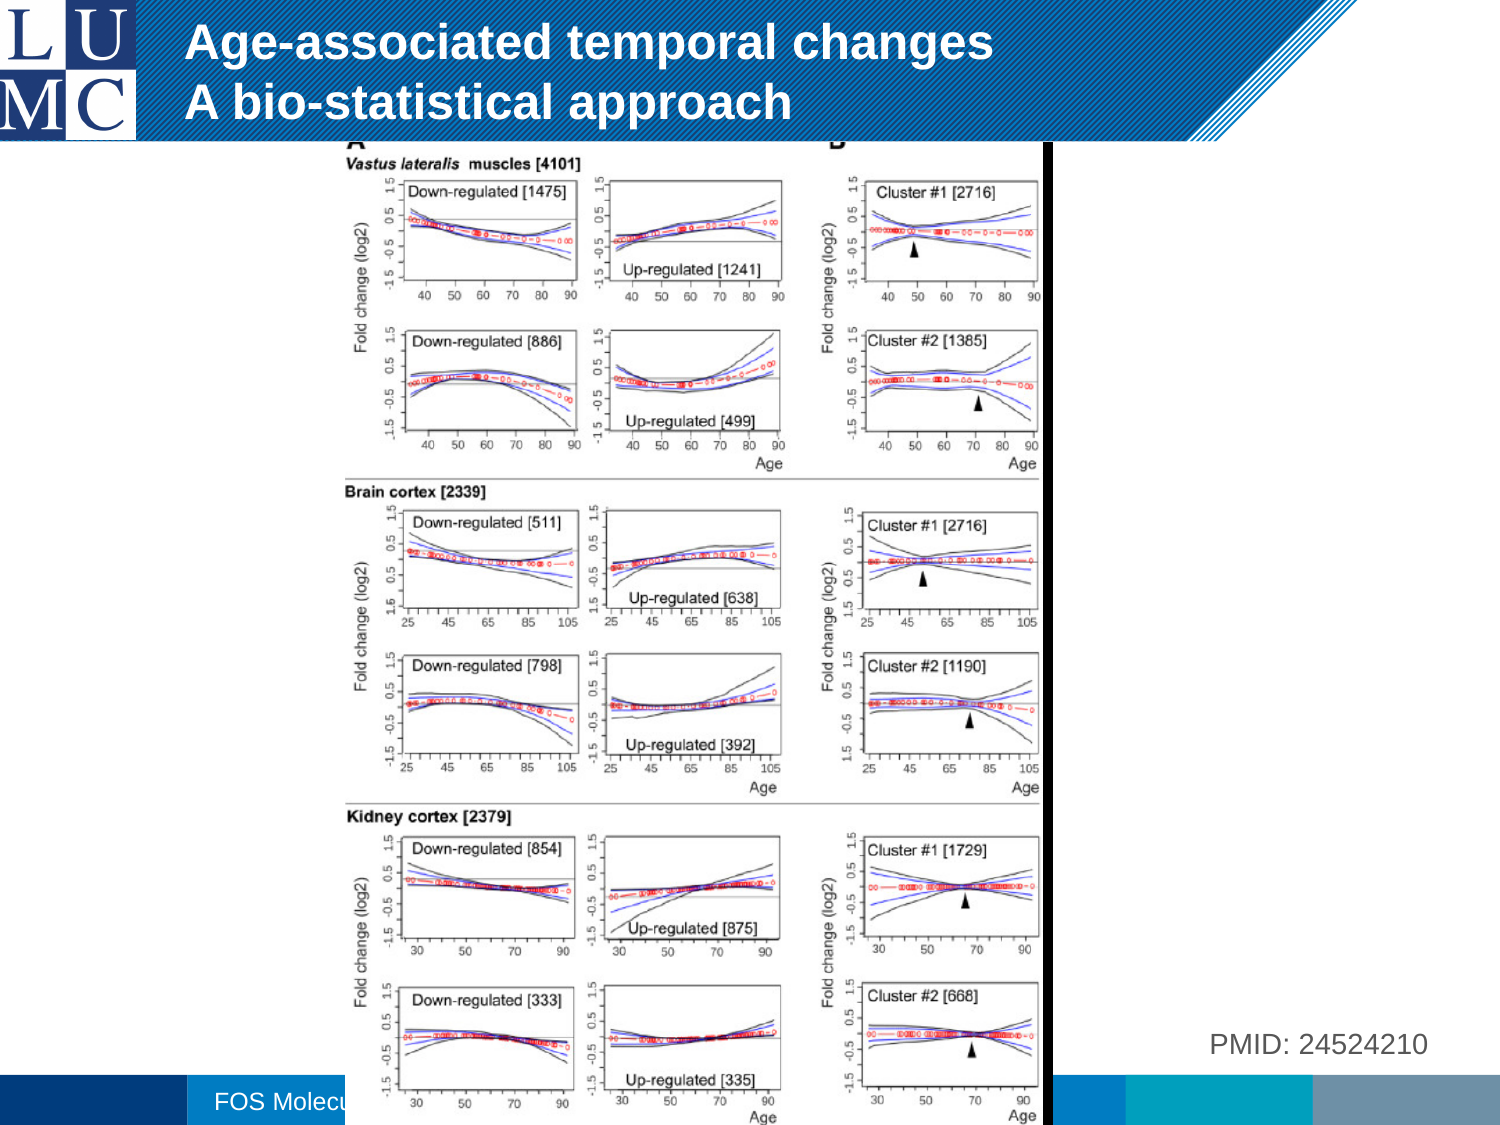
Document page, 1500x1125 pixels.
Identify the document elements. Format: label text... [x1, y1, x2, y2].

picture [0, 0, 1500, 1125]
text_box Age-associated temporal changes A bio-statistical approach [168, 20, 1332, 119]
footer FOS Molecular Data Science 2020 [214, 1074, 340, 1125]
text_box PMID: 24524210 [1194, 1018, 1500, 1103]
